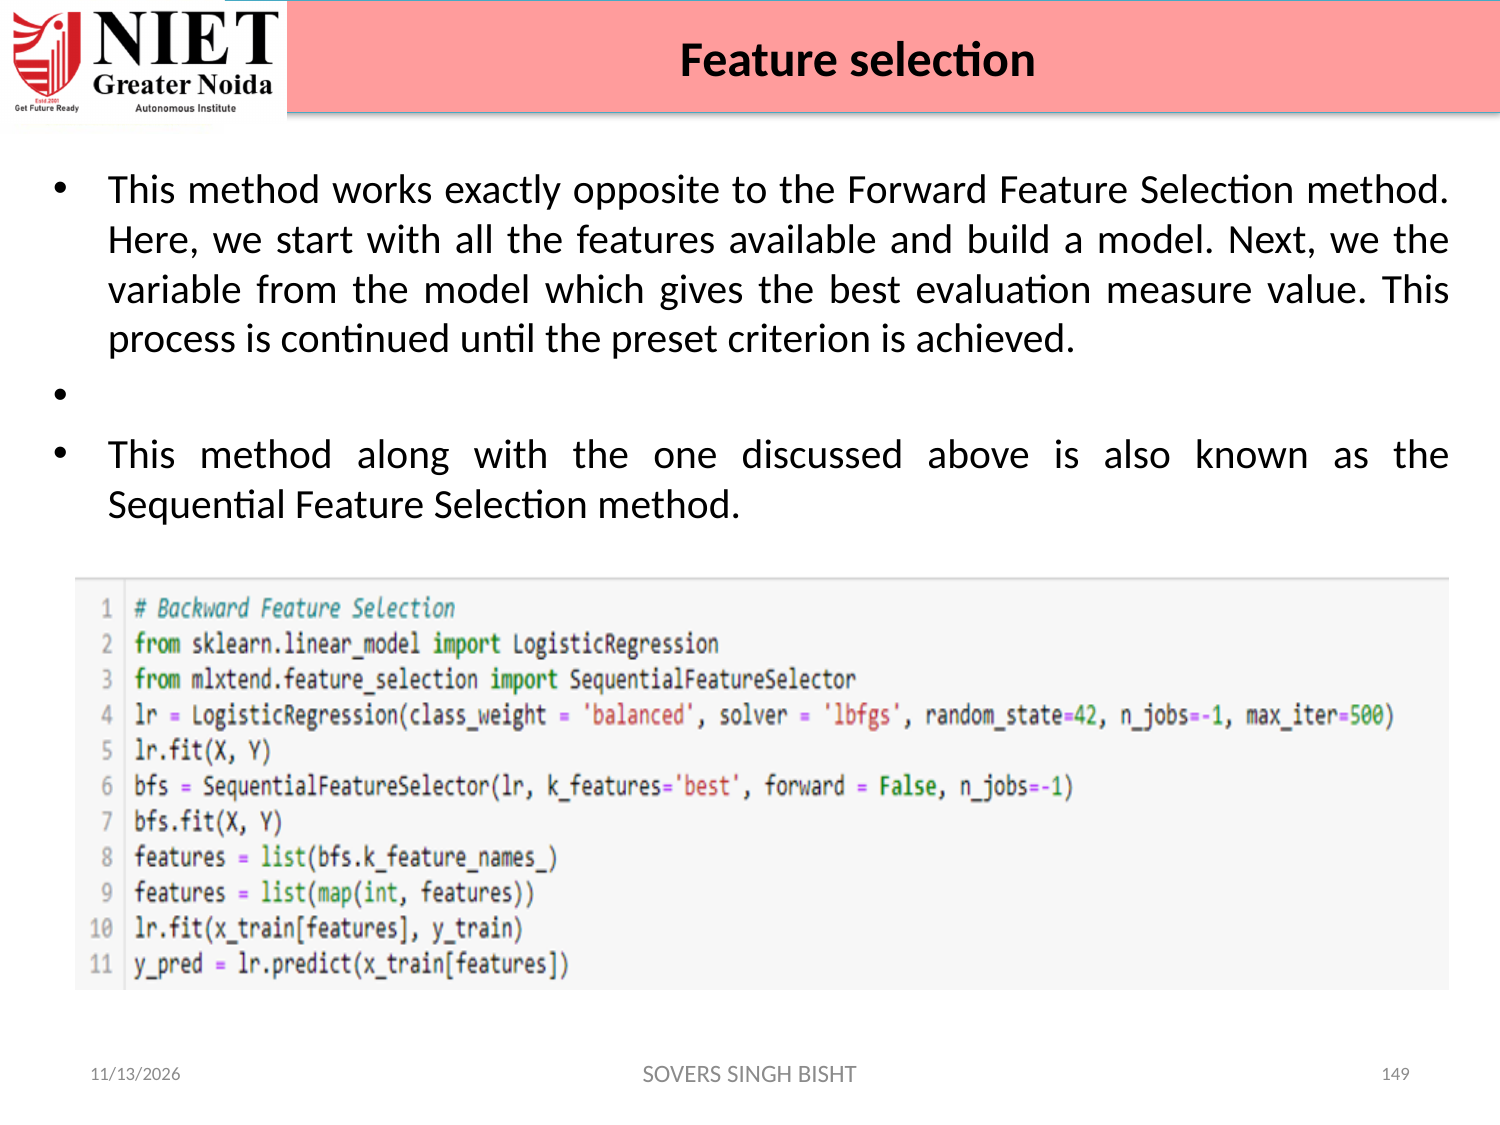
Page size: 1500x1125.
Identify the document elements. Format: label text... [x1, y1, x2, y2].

footer SOVERS SINGH BISHT [512, 1042, 988, 1103]
list This method works exactly opposite to the Forward Feature Selection method. Here, we start with all the features available and build a model. Next, we the variable from the model which gives the best evaluation measure value. This process is continued until the preset criterion is achieved. This method along with the one discussed above is also known as the Sequential Feature Selection method. [38, 154, 1467, 536]
text_box Feature selection [288, 0, 1500, 113]
slide_number 149 [1074, 1042, 1425, 1103]
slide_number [75, 1042, 425, 1103]
picture [74, 576, 1449, 990]
picture [0, 0, 288, 134]
